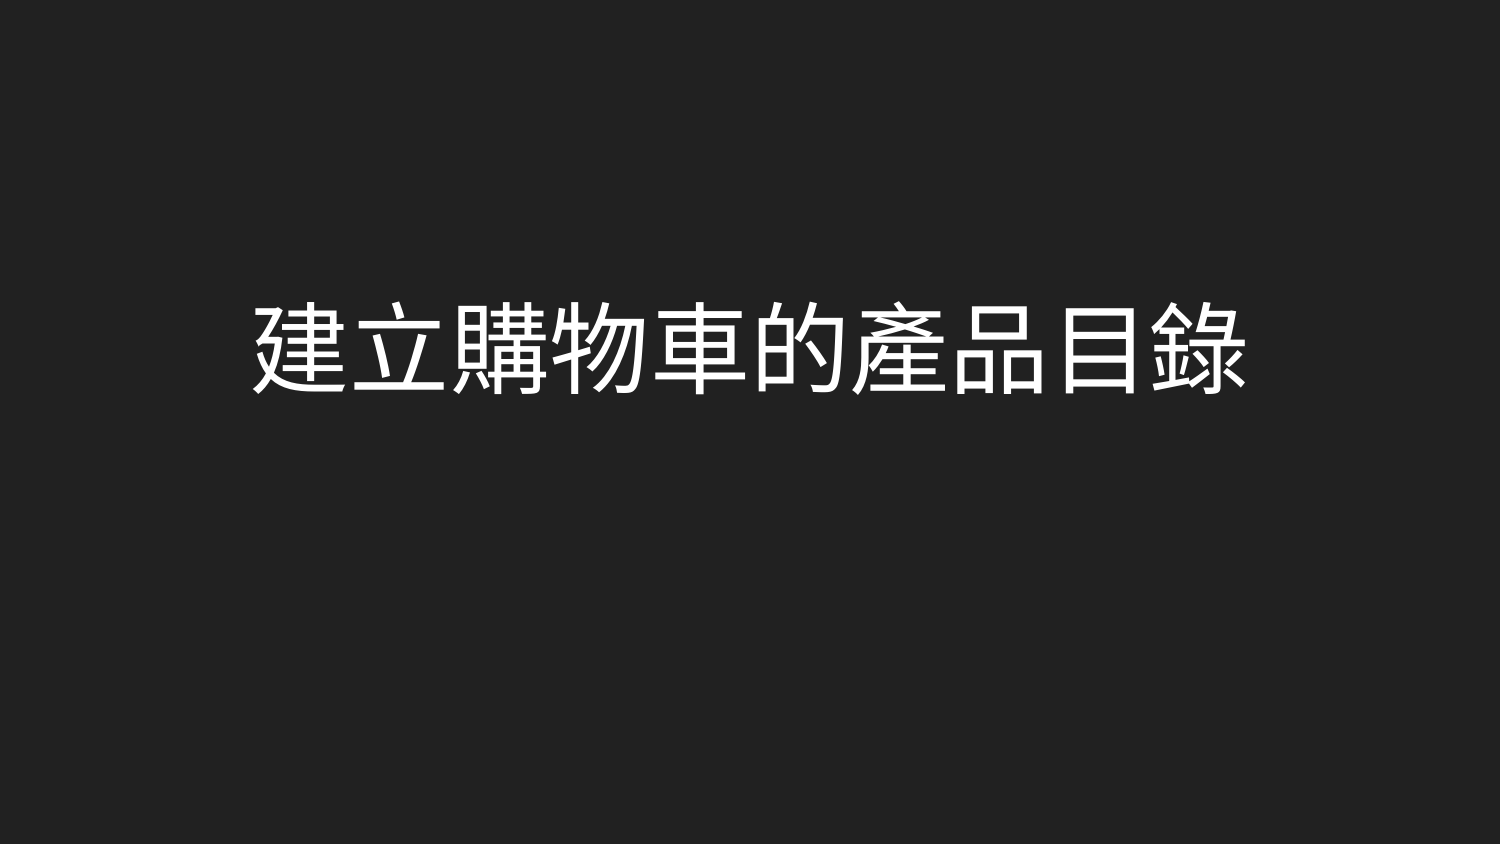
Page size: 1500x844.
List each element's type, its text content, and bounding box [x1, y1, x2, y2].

title 建立購物車的產品目錄 [51, 271, 1449, 513]
